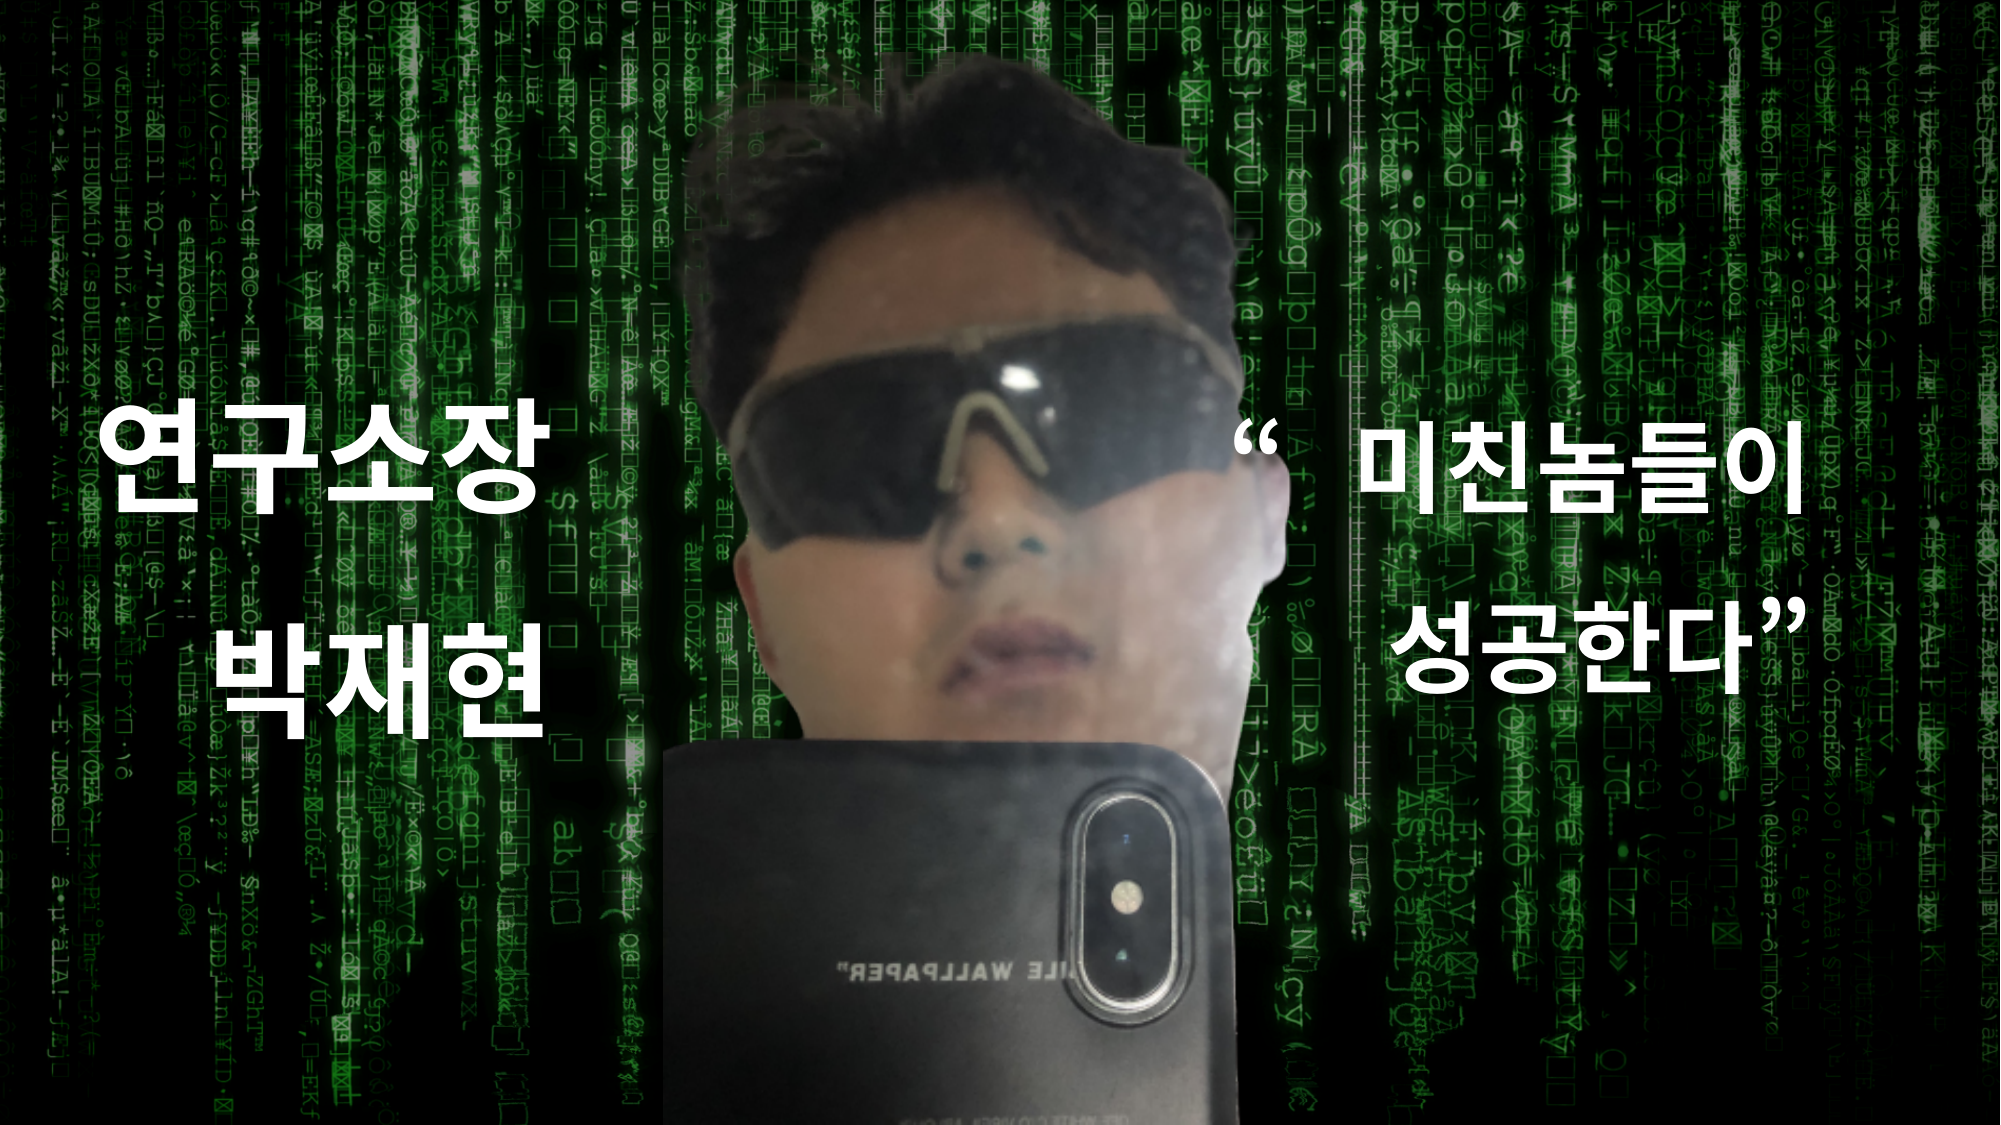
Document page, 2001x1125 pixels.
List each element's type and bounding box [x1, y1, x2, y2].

text_box [0, 0, 2000, 1125]
picture [663, 52, 1737, 1125]
